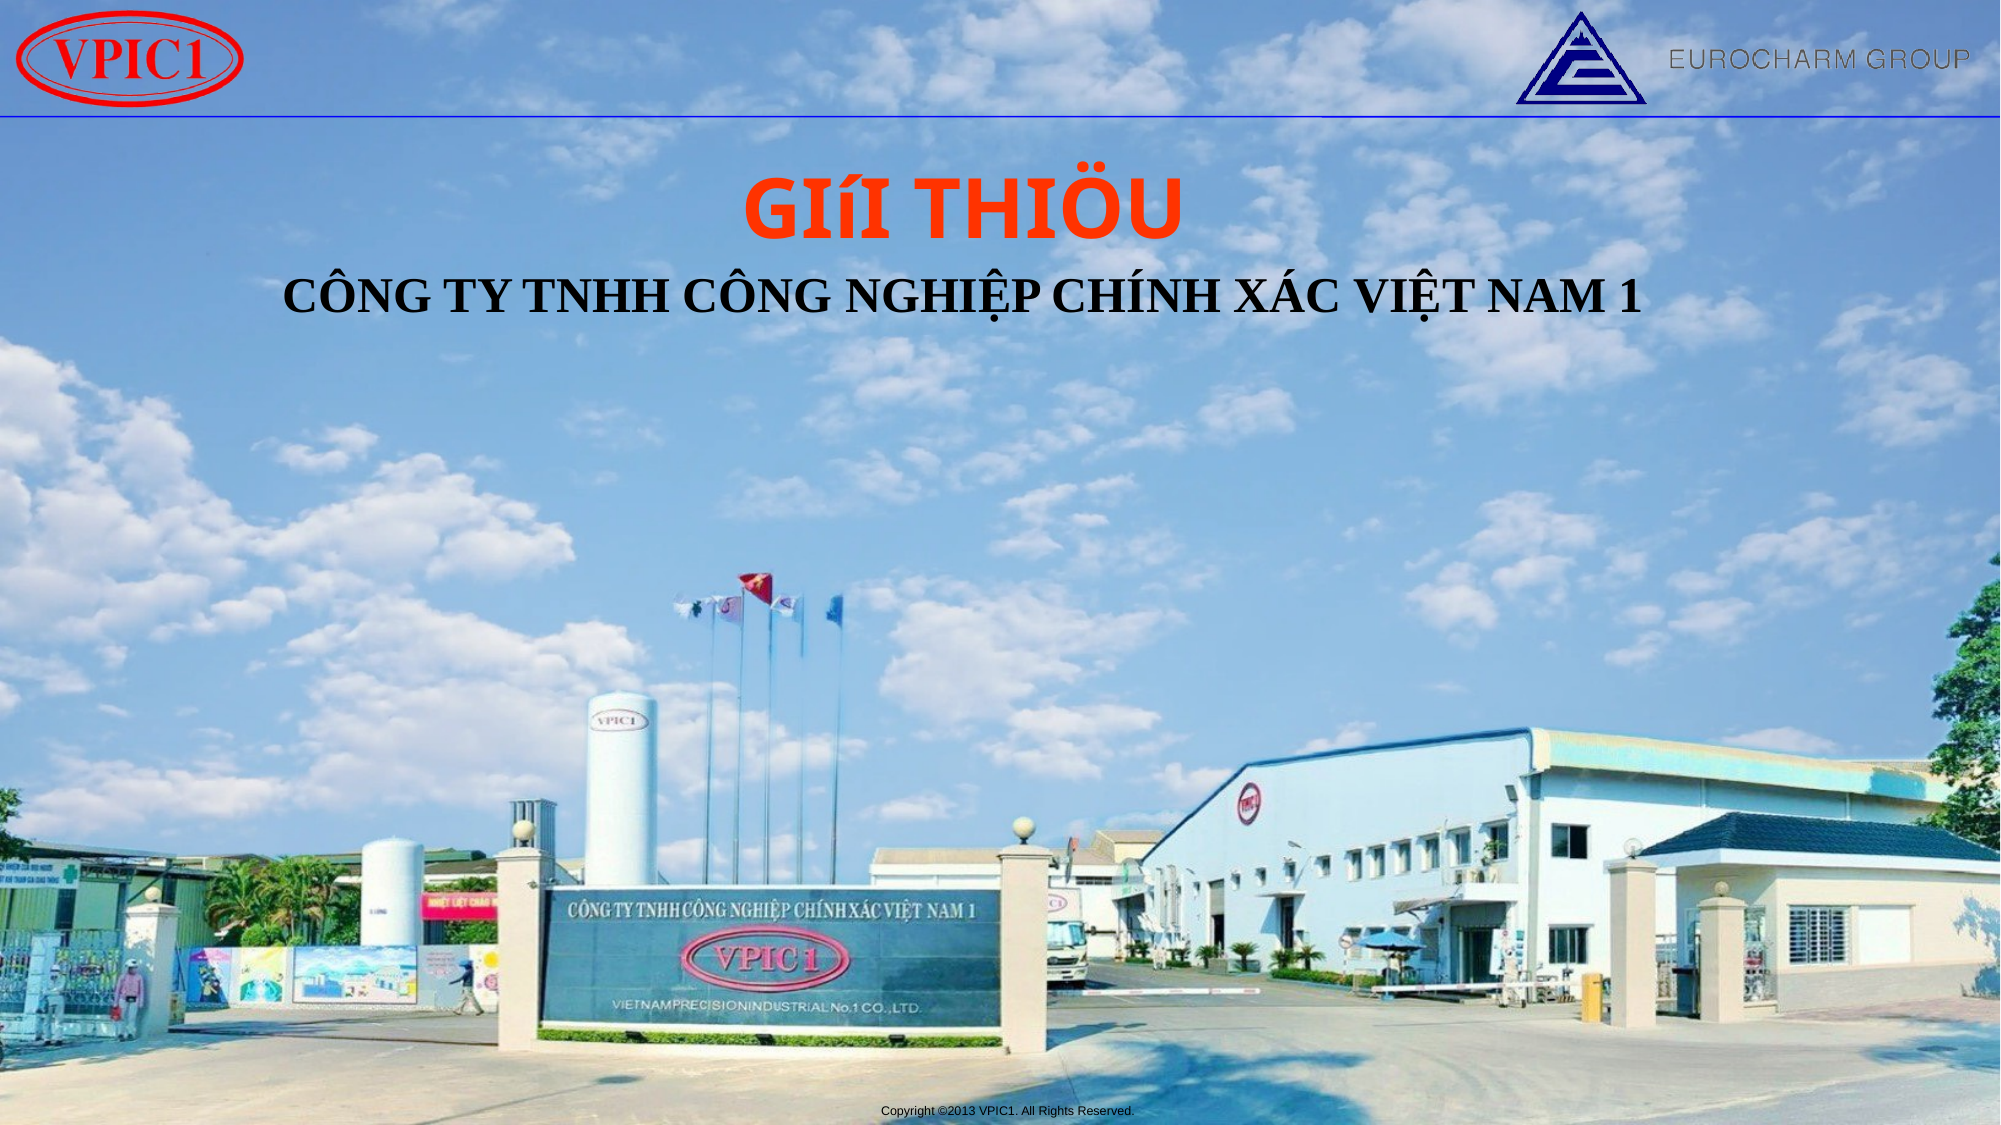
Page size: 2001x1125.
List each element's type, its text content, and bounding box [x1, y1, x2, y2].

text_box CÔNG TY TNHH CÔNG NGHIỆP CHÍNH XÁC VIỆT NAM 1 [207, 267, 1720, 331]
picture [0, 0, 2001, 1125]
text_box GIíI THIÖU [726, 147, 1203, 263]
